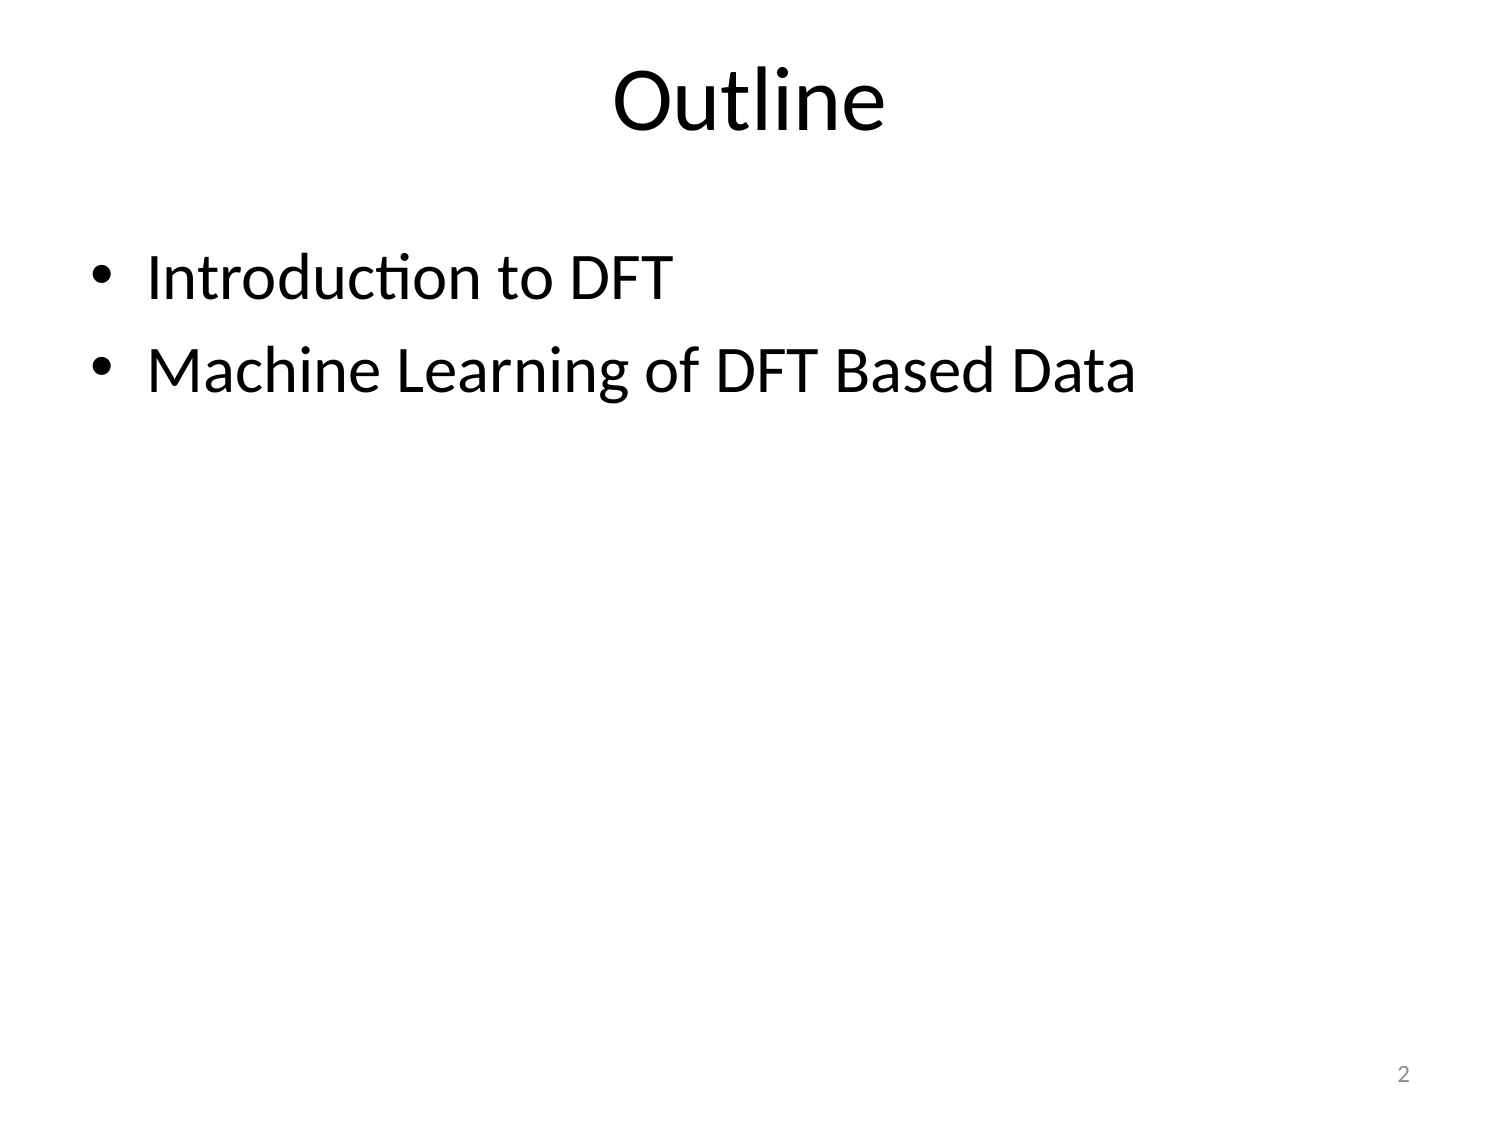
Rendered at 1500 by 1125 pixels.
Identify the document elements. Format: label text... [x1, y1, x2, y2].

title Outline [75, 0, 1425, 188]
slide_number 2 [1074, 1042, 1425, 1103]
list Introduction to DFT Machine Learning of DFT Based Data [75, 225, 1425, 1005]
